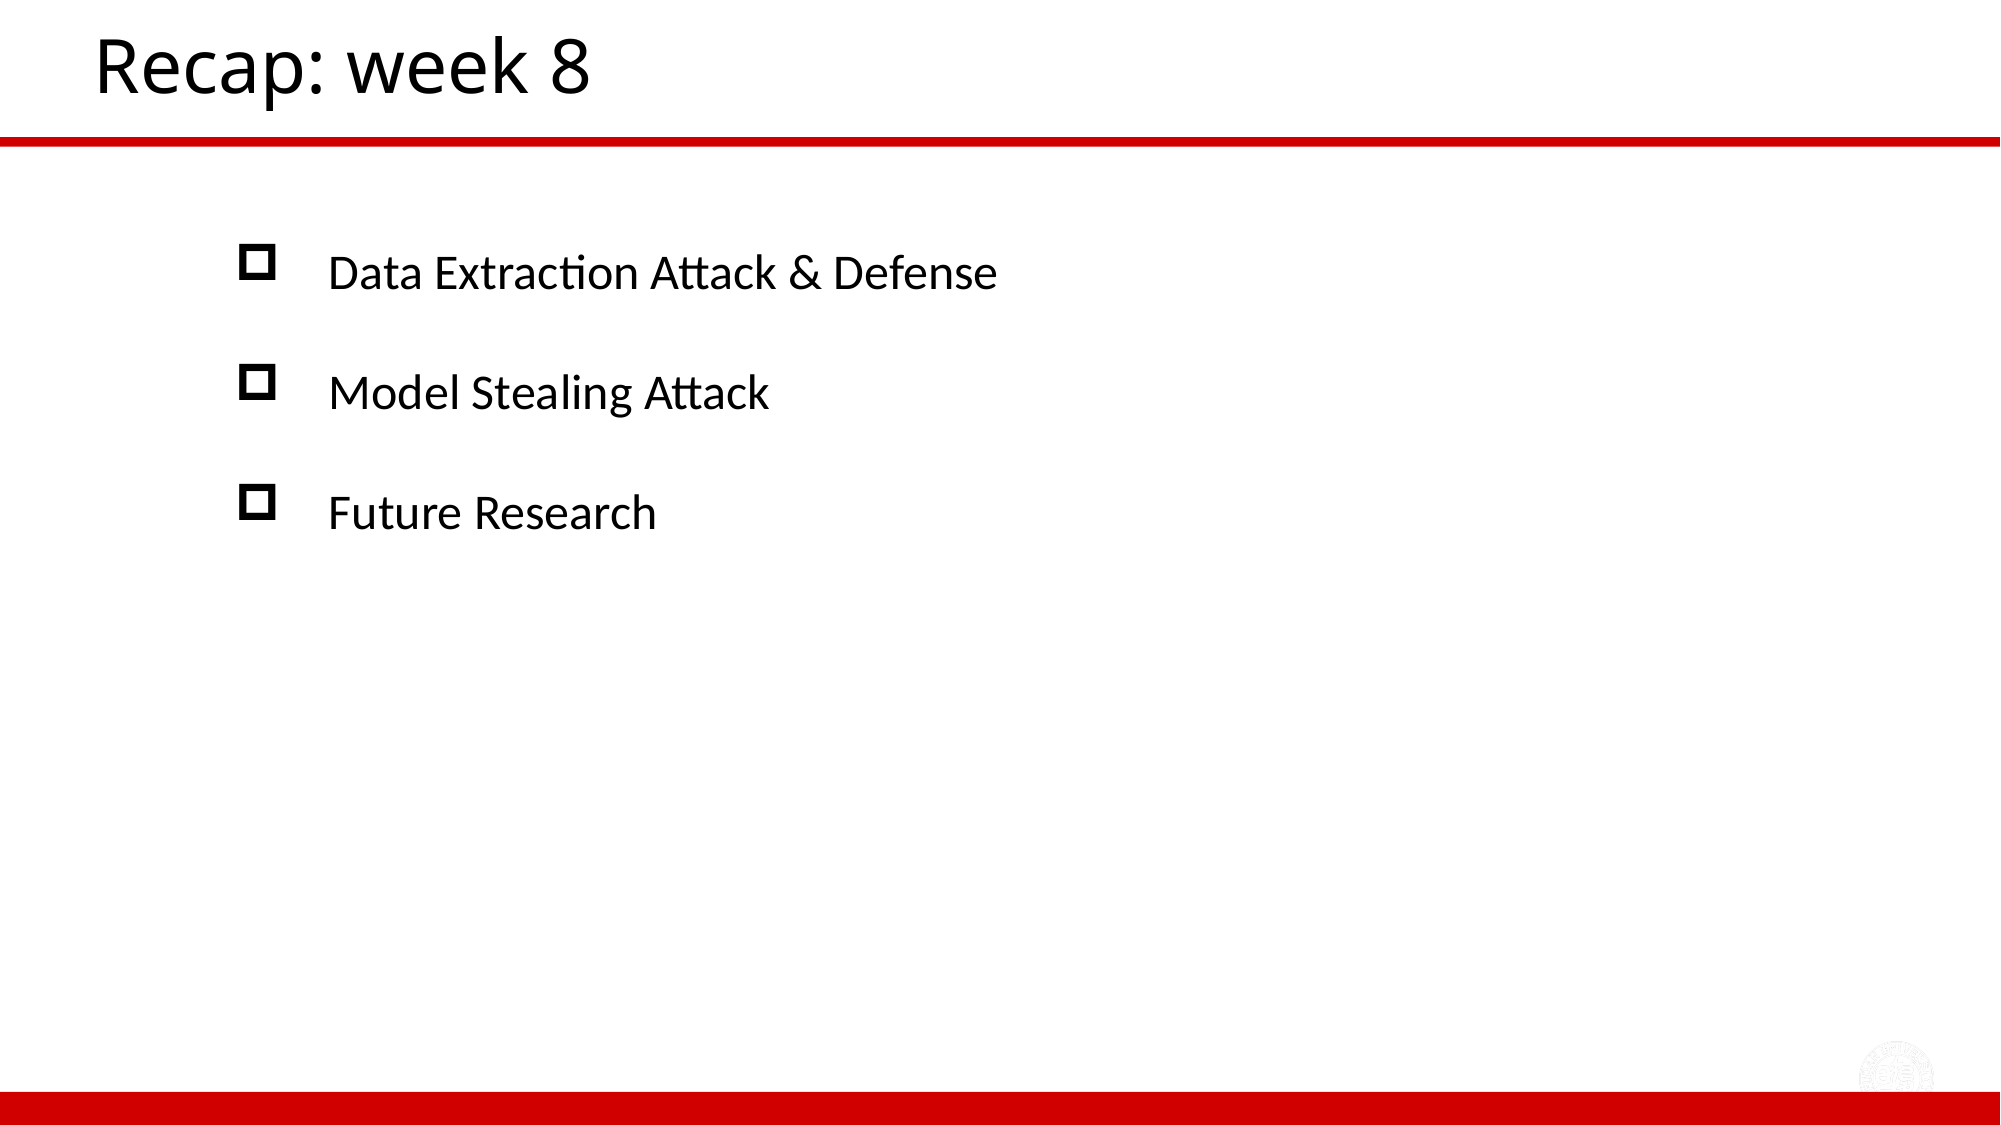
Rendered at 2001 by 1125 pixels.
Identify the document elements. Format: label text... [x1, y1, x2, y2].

text_box Data Extraction Attack & Defense Model Stealing Attack Future Research [220, 231, 1691, 547]
title Recap: week 8 [78, 21, 1520, 116]
